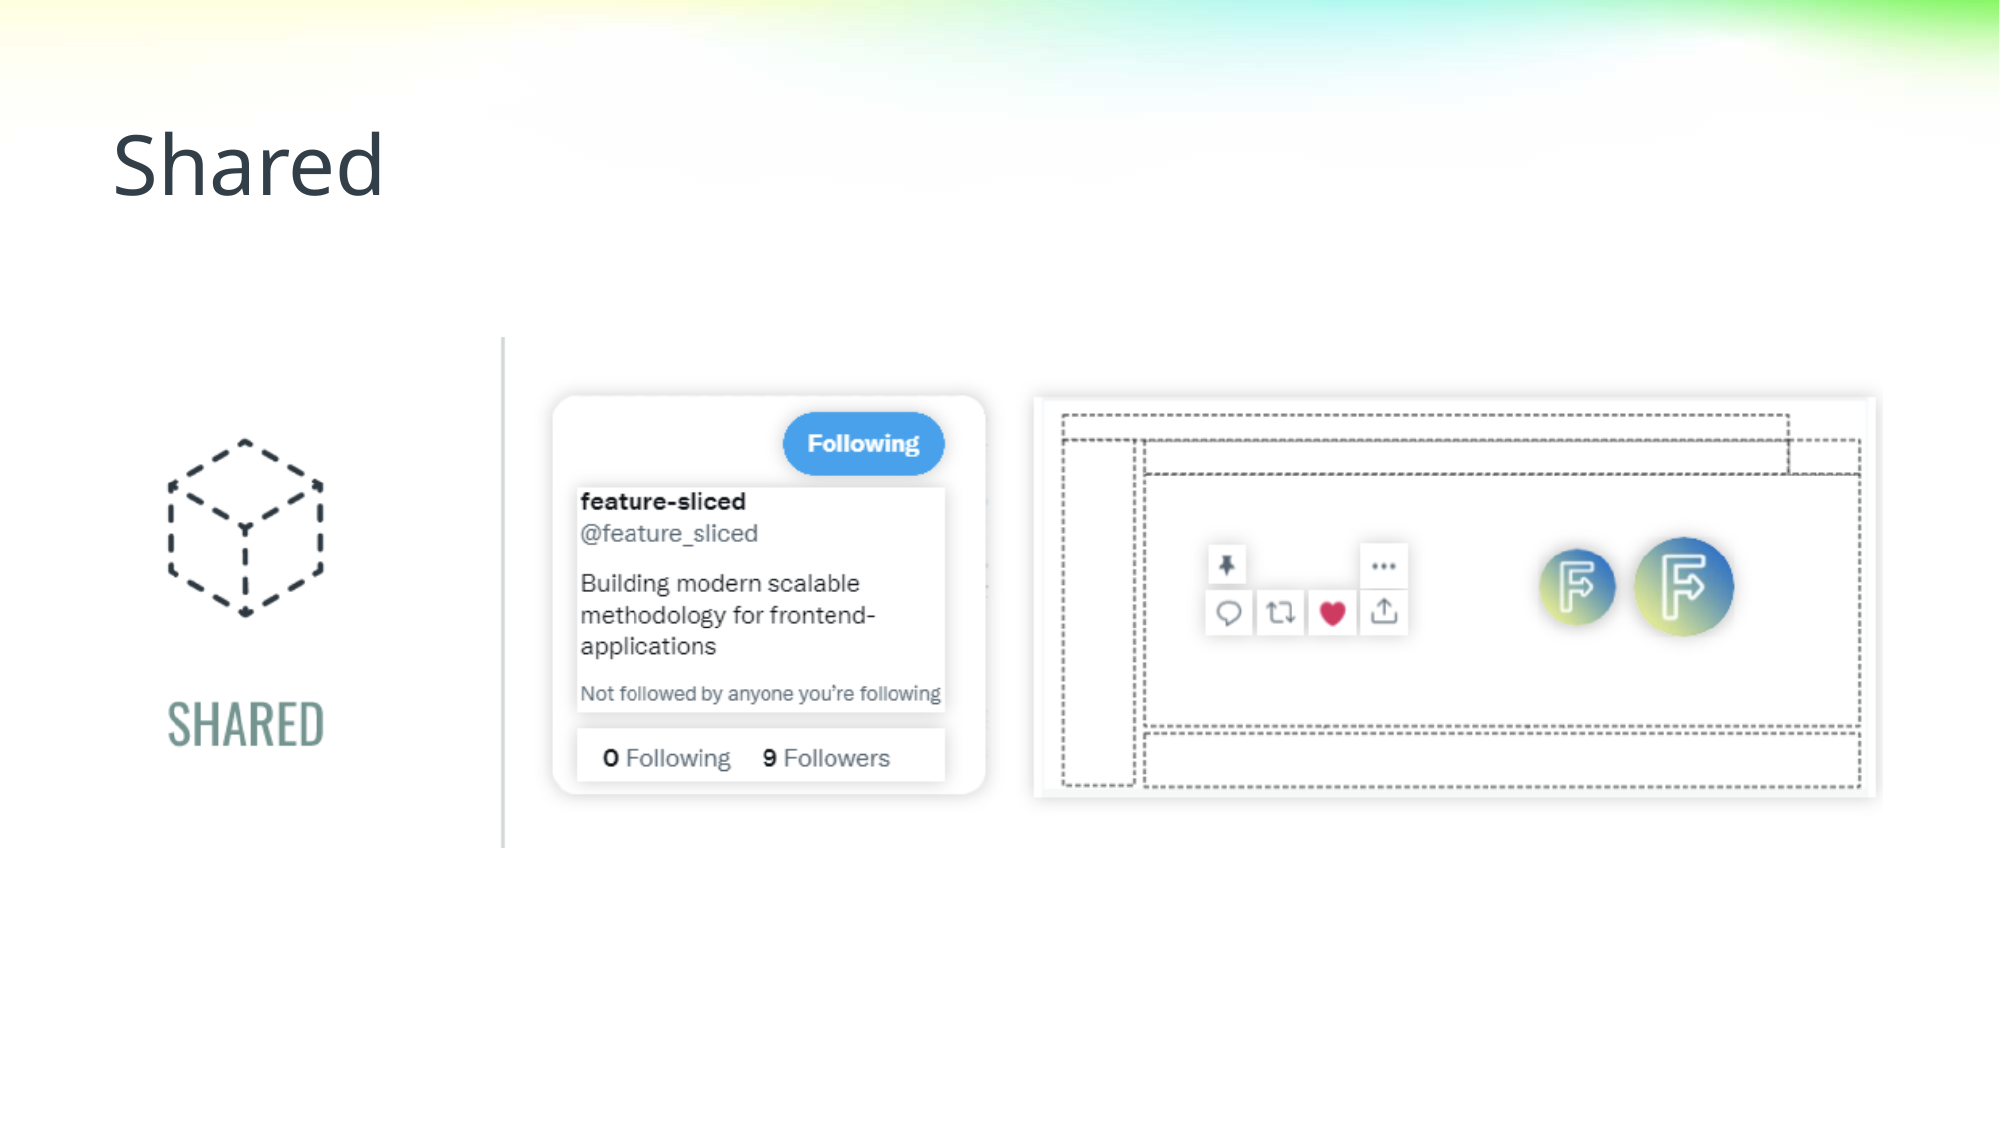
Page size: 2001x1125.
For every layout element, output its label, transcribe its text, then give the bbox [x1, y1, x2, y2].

text_box Shared [112, 112, 700, 336]
picture [43, 337, 1884, 848]
text_box [0, 0, 2000, 192]
